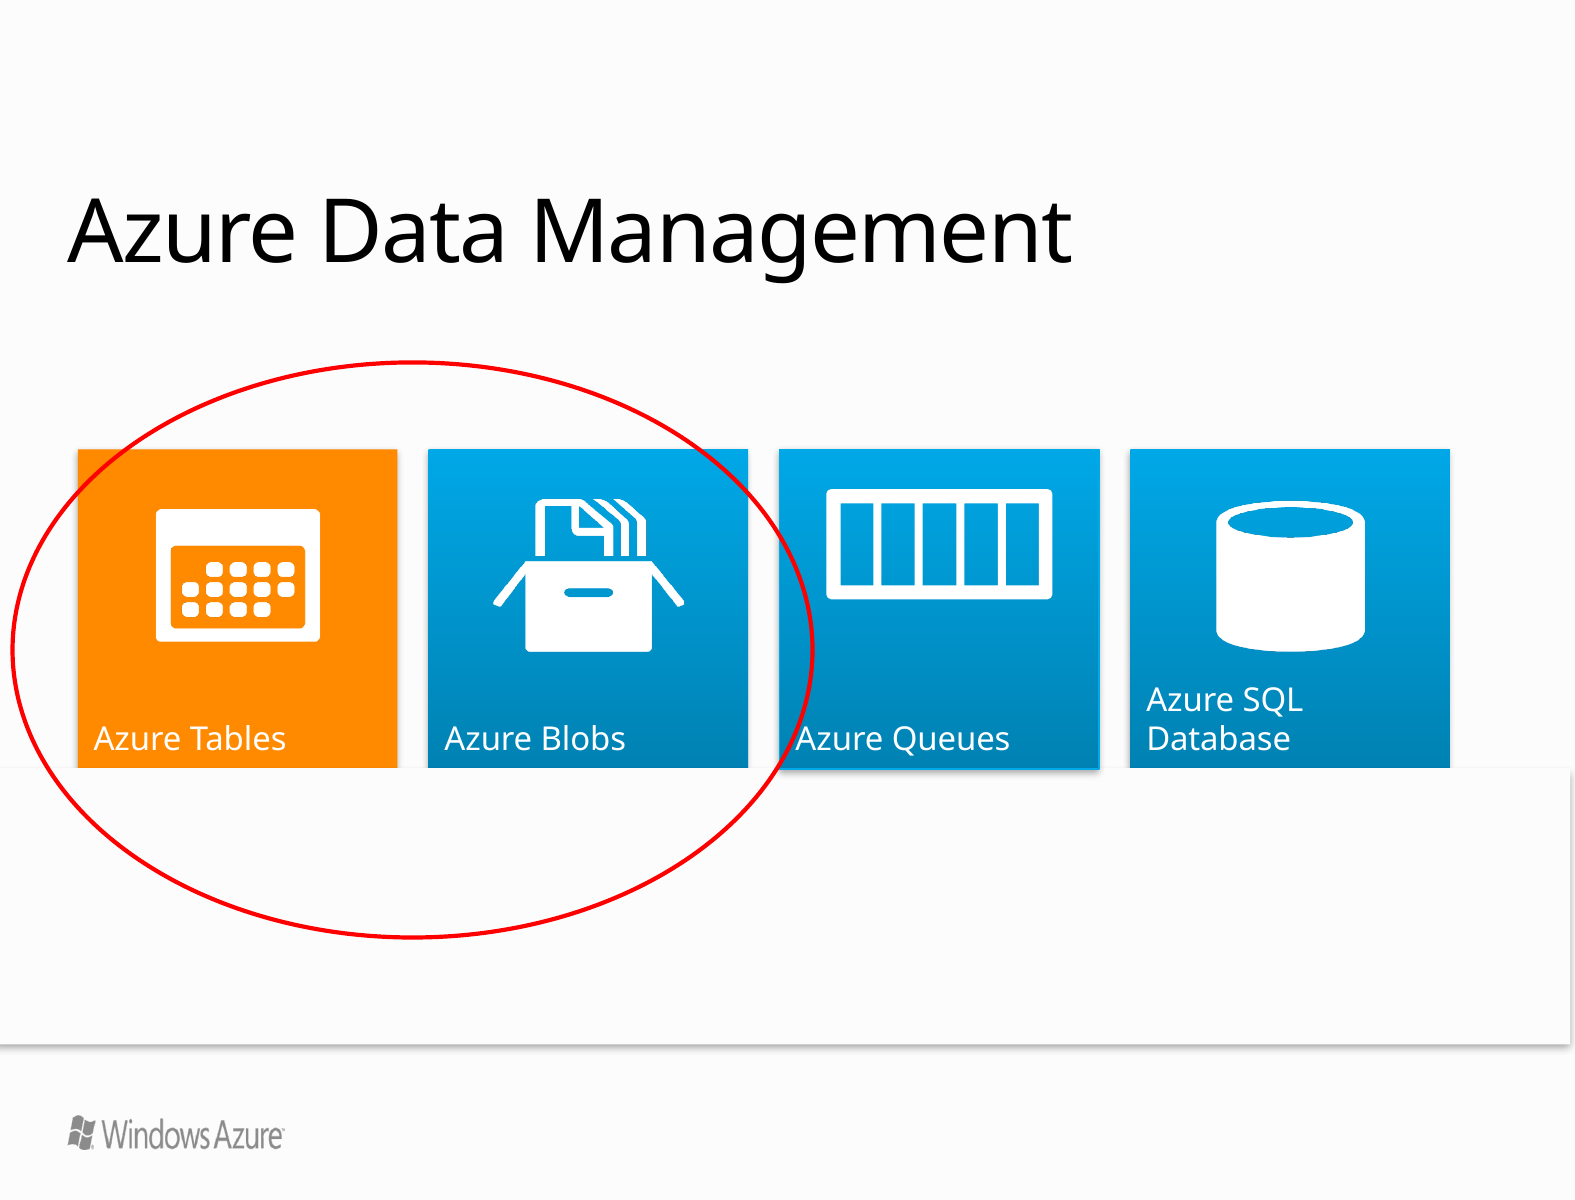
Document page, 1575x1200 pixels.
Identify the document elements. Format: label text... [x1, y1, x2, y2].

text_box [0, 767, 1571, 1045]
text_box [428, 449, 749, 770]
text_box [1130, 449, 1451, 770]
title Azure Data Management [67, 186, 1508, 383]
text_box [10, 360, 776, 940]
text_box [77, 449, 398, 770]
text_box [779, 449, 1100, 770]
